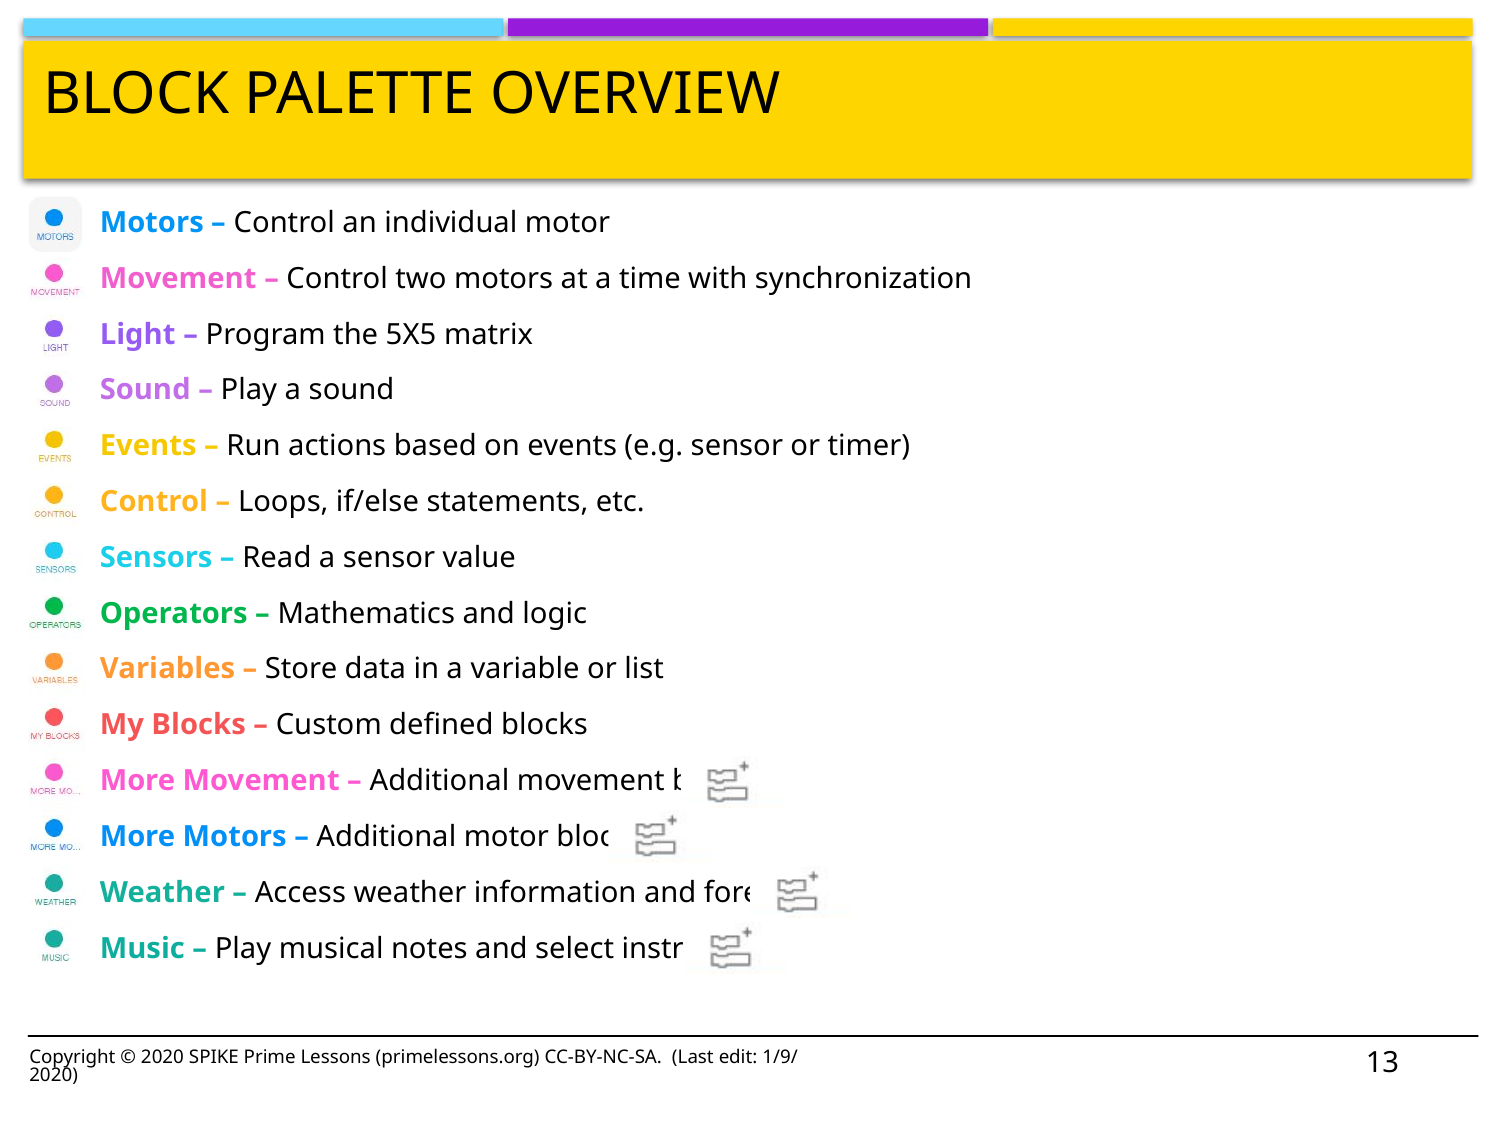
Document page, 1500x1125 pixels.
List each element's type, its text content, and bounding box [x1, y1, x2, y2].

picture [28, 195, 86, 972]
title BLOCK PALETTE OVERVIEW [28, 48, 1464, 172]
picture [682, 857, 855, 975]
footer Copyright © 2020 SPIKE Prime Lessons (primelessons.org) CC-BY-NC-SA. (Last edit: 1/9/2020) [14, 1036, 814, 1097]
picture [607, 747, 786, 863]
text_box Motors – Control an individual motor Movement – Control two motors at a time with synchronization Light – Program the 5X5 matrix Sound – Play a sound Events – Run actions based on events (e.g. sensor or timer) Control – Loops, if/else statements, etc. Sensors – Read a sensor value Operators – Mathematics and logic Variables – Store data in a variable or list My Blocks – Custom defined blocks More Movement – Additional movement blocks More Motors – Additional motor blocks Weather – Access weather information and forecasts Music – Play musical notes and select instruments [85, 196, 1132, 1027]
slide_number 13 [1351, 1036, 1478, 1097]
